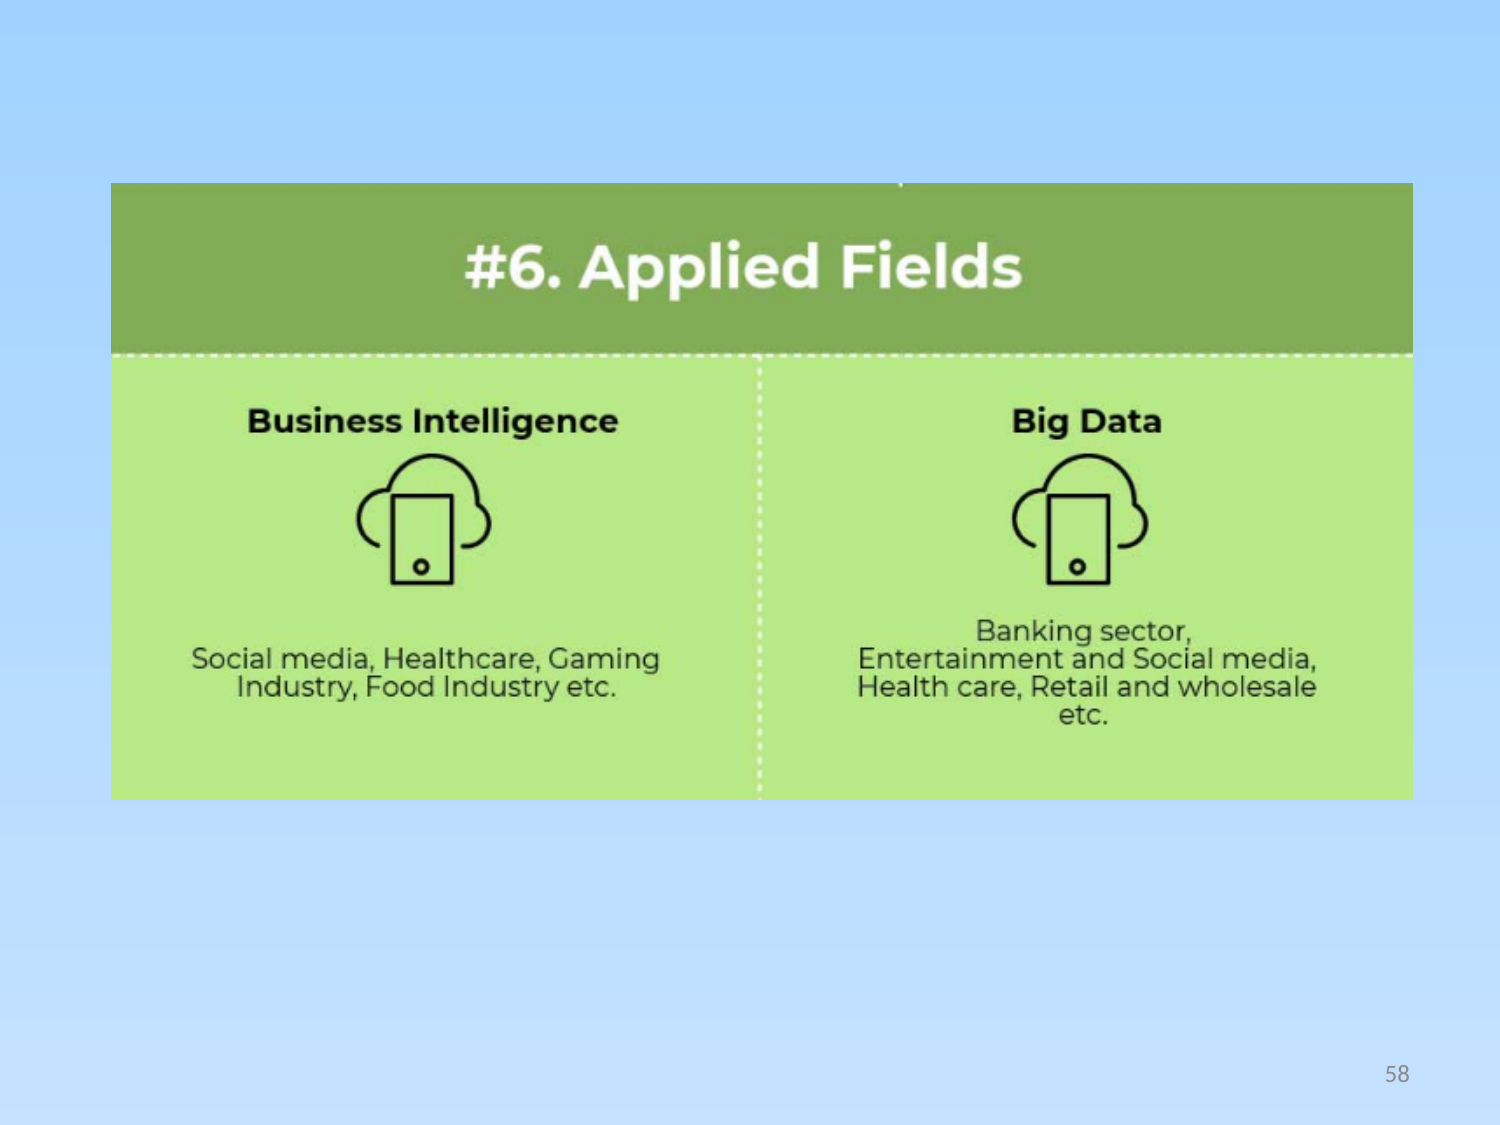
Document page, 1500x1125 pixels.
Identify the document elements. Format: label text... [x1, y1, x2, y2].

picture [111, 183, 1413, 801]
slide_number 58 [1074, 1042, 1425, 1103]
